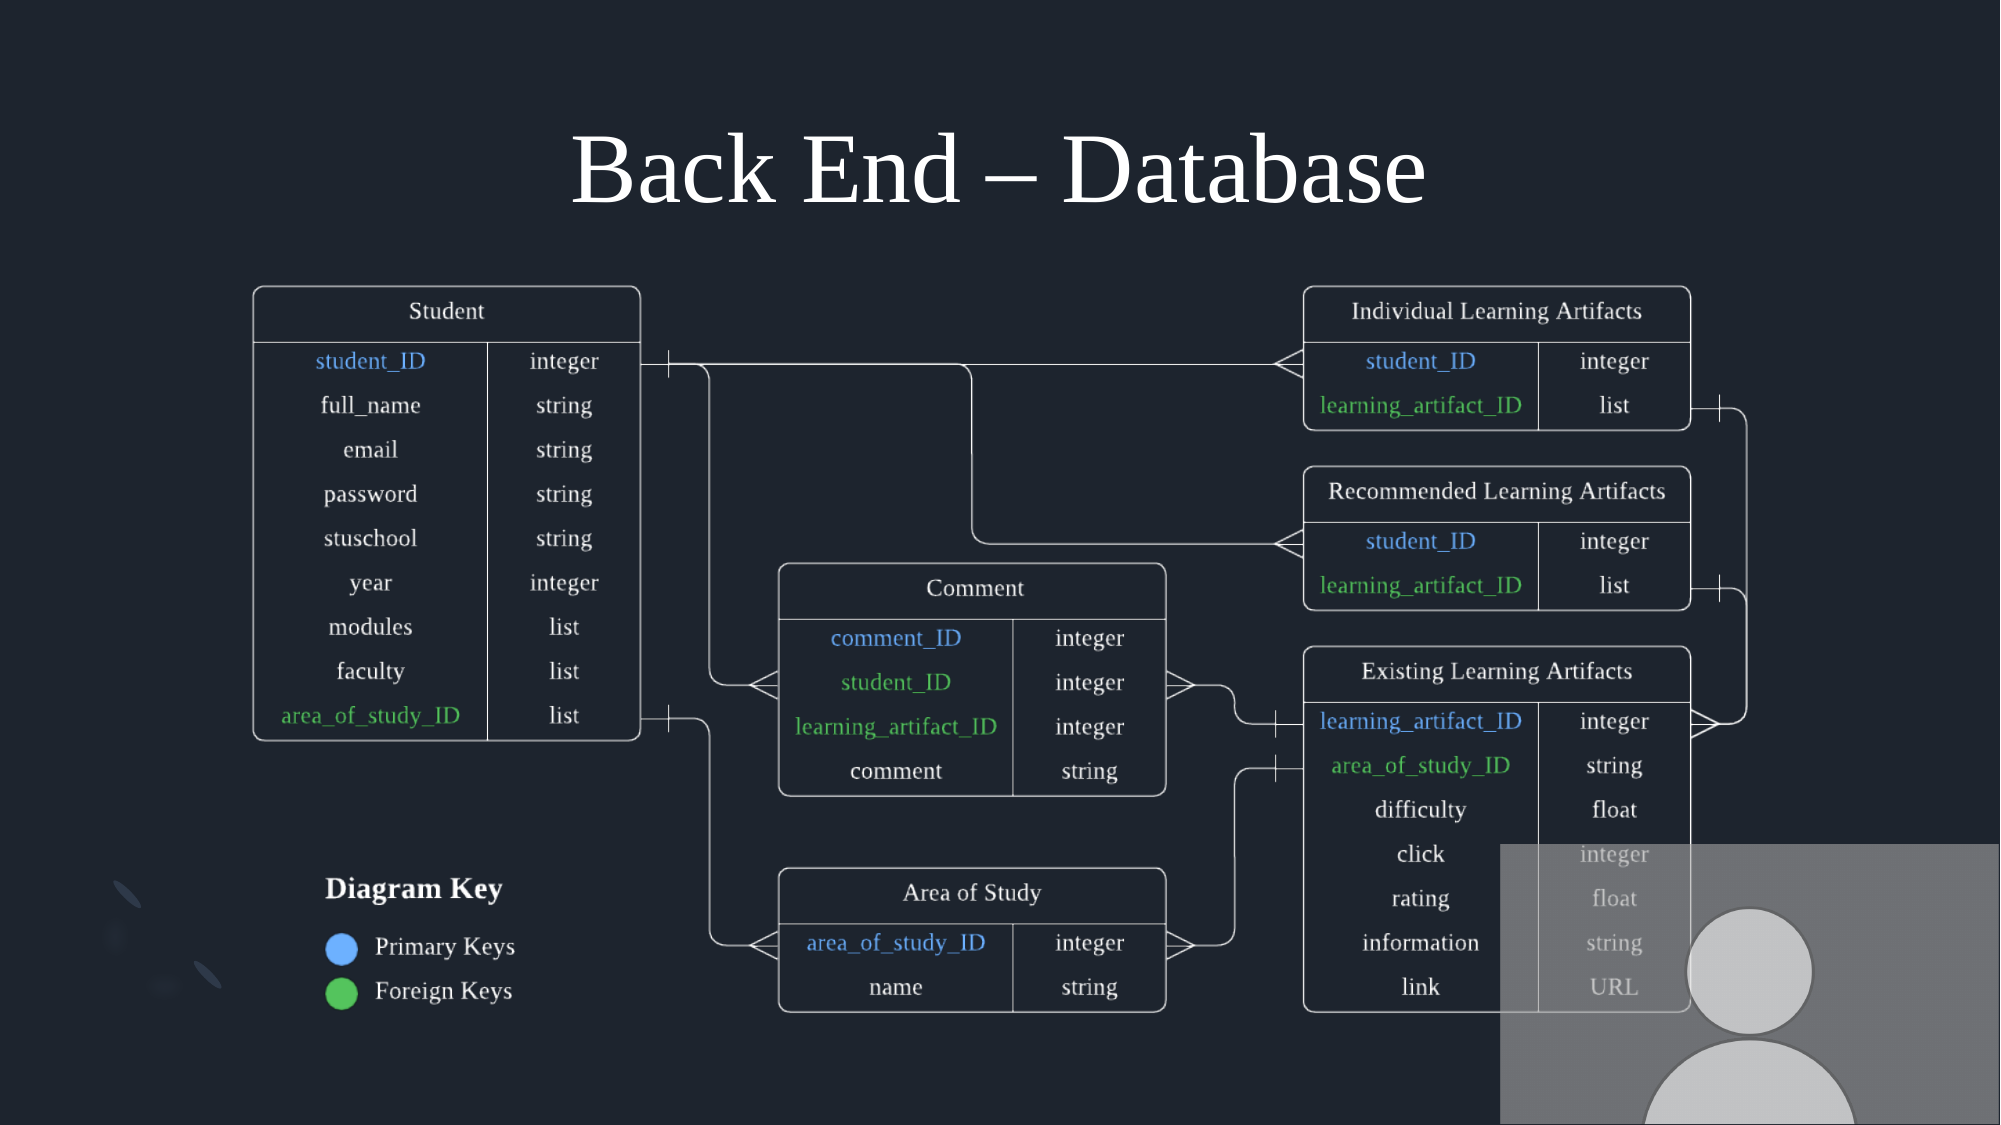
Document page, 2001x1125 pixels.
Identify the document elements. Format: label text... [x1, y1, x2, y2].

picture [197, 231, 2000, 1125]
title Back End – Database [90, 90, 1910, 309]
